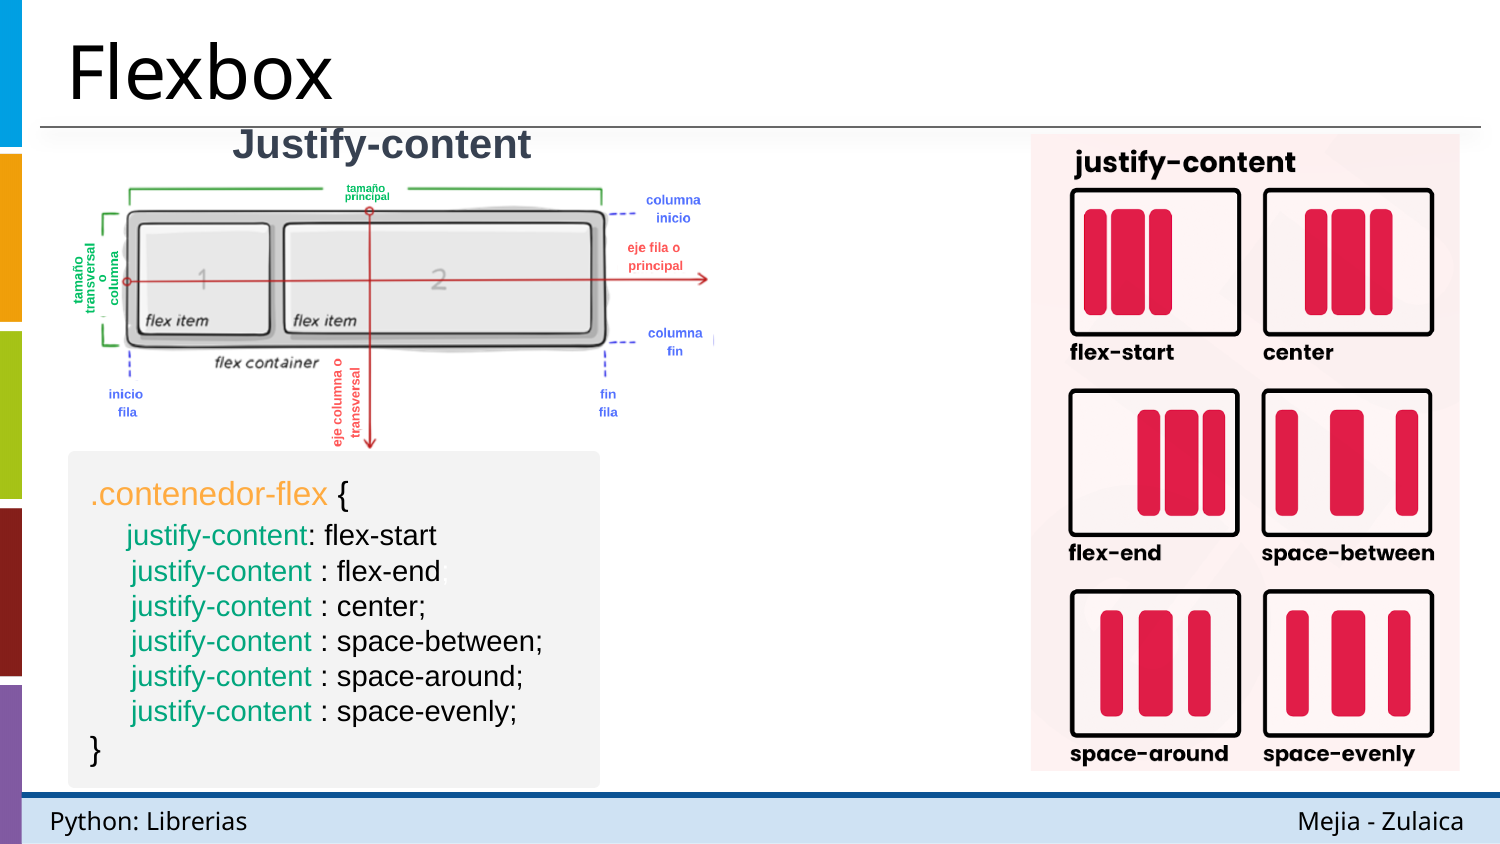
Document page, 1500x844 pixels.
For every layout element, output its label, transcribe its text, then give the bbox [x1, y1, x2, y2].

text_box Justify-content [86, 109, 678, 175]
text_box Python: Librerias [34, 797, 396, 844]
text_box .contenedor-flex { justify-content: flex-start justify-content : flex-end; justify-content : center; justify-content : space-between; justify-content : space-around; justify-content : space-evenly; } [74, 458, 594, 783]
picture [1030, 133, 1460, 772]
picture [64, 180, 728, 450]
picture [0, 0, 40, 844]
title Flexbox [51, 9, 1449, 124]
